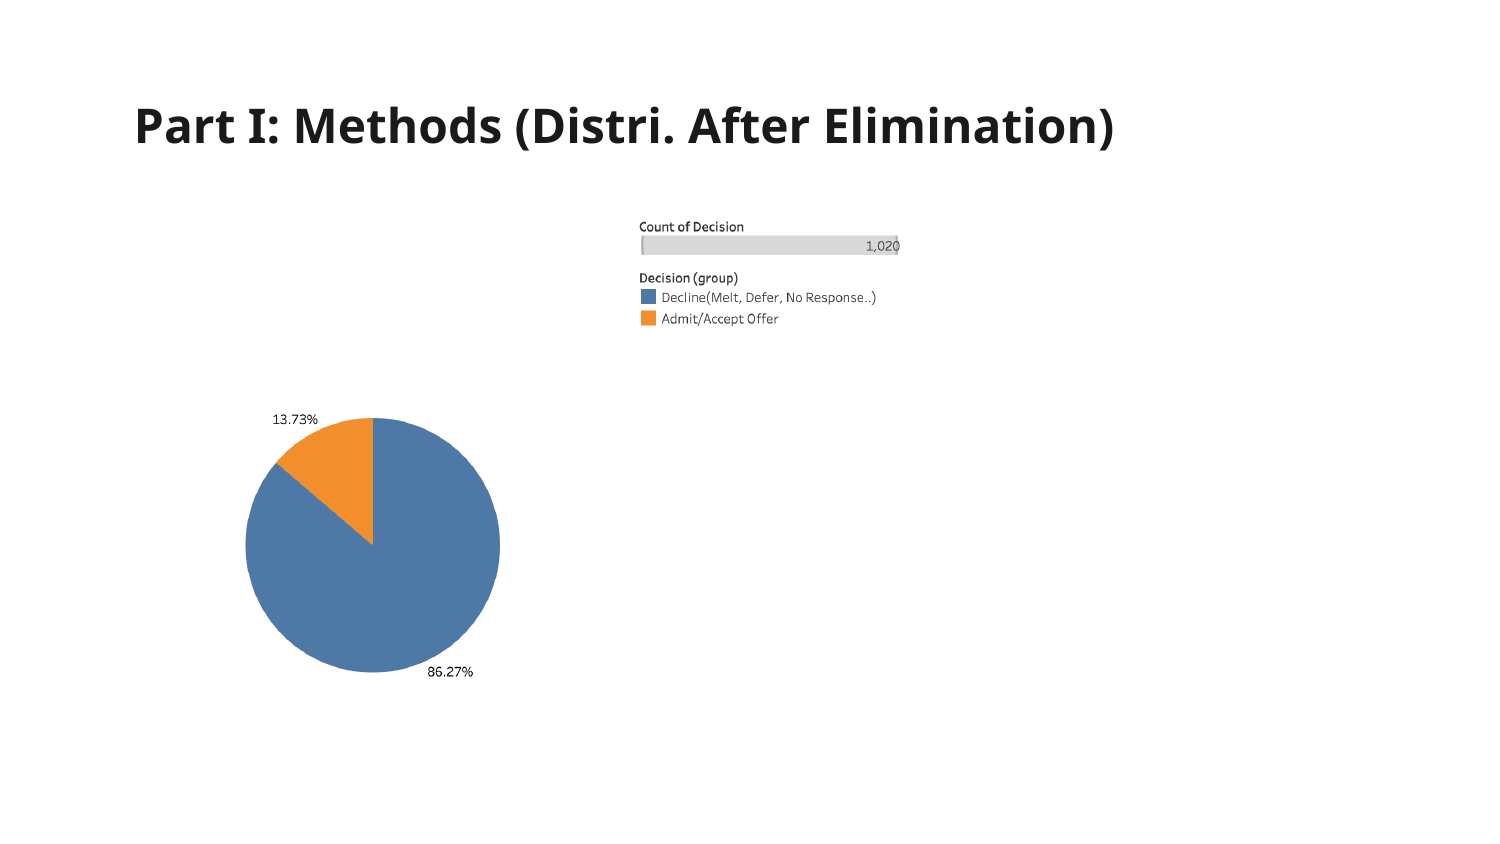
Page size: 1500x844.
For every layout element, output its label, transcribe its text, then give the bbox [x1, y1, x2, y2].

text_box Part I: Methods (Distri. After Elimination) [118, 81, 1293, 169]
picture [118, 215, 903, 699]
